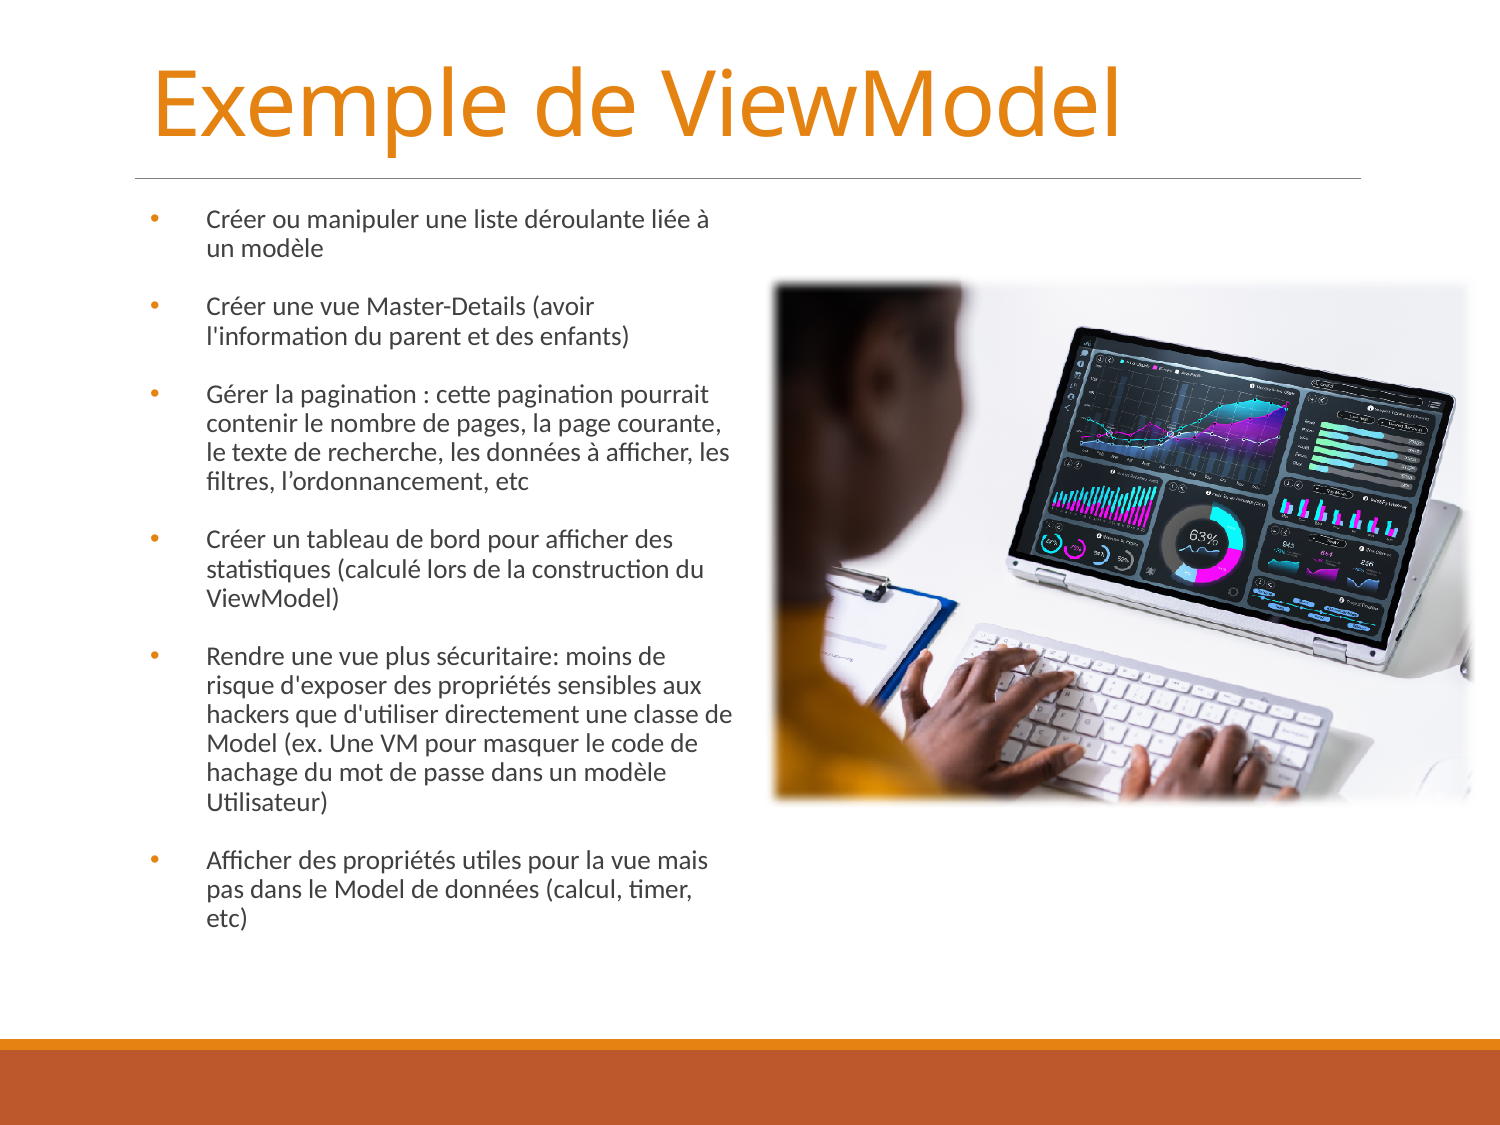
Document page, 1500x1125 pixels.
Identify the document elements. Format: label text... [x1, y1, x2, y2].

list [764, 274, 1477, 809]
title Exemple de ViewModel [135, 47, 1373, 163]
list Créer ou manipuler une liste déroulante liée à un modèle Créer une vue Master-Details (avoir l'information du parent et des enfants) Gérer la pagination : cette pagination pourrait contenir le nombre de pages, la page courante, le texte de recherche, les données à afficher, les filtres, l’ordonnancement, etc Créer un tableau de bord pour afficher des statistiques (calculé lors de la construction du ViewModel) Rendre une vue plus sécuritaire: moins de risque d'exposer des propriétés sensibles aux hackers que d'utiliser directement une classe de Model (ex. Une VM pour masquer le code de hachage du mot de passe dans un modèle Utilisateur) Afficher des propriétés utiles pour la vue mais pas dans le Model de données (calcul, timer, etc) [135, 197, 750, 963]
